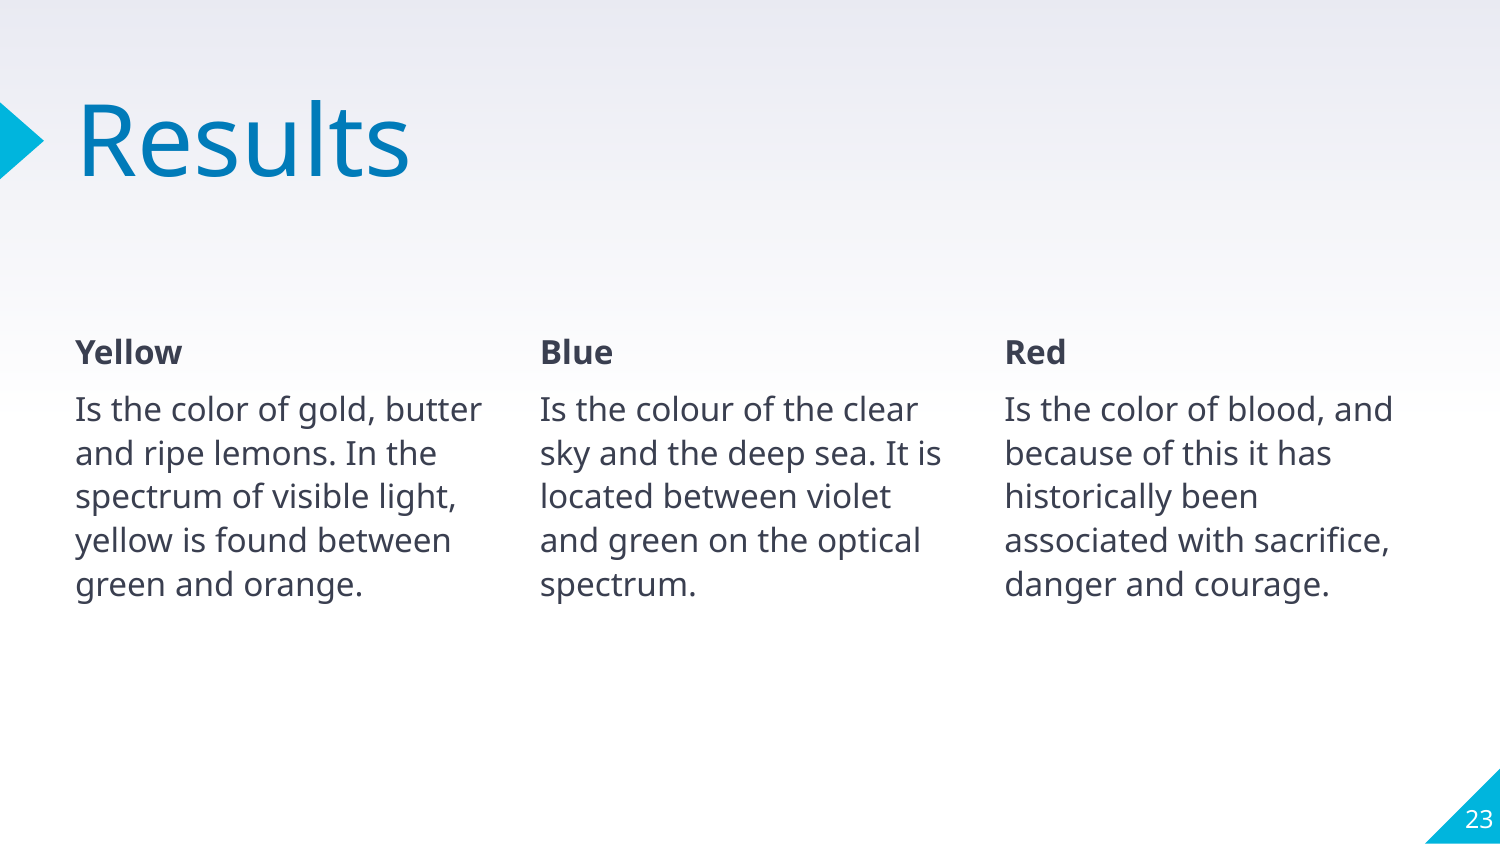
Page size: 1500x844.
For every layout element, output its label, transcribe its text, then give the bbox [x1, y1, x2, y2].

list Yellow Is the color of gold, butter and ripe lemons. In the spectrum of visible light, yellow is found between green and orange. [75, 327, 496, 767]
list Blue Is the colour of the clear sky and the deep sea. It is located between violet and green on the optical spectrum. [539, 327, 961, 767]
list Red Is the color of blood, and because of this it has historically been associated with sacrifice, danger and courage. [1004, 327, 1425, 767]
slide_number ‹#› [1418, 760, 1494, 838]
title Results [75, 99, 1001, 277]
